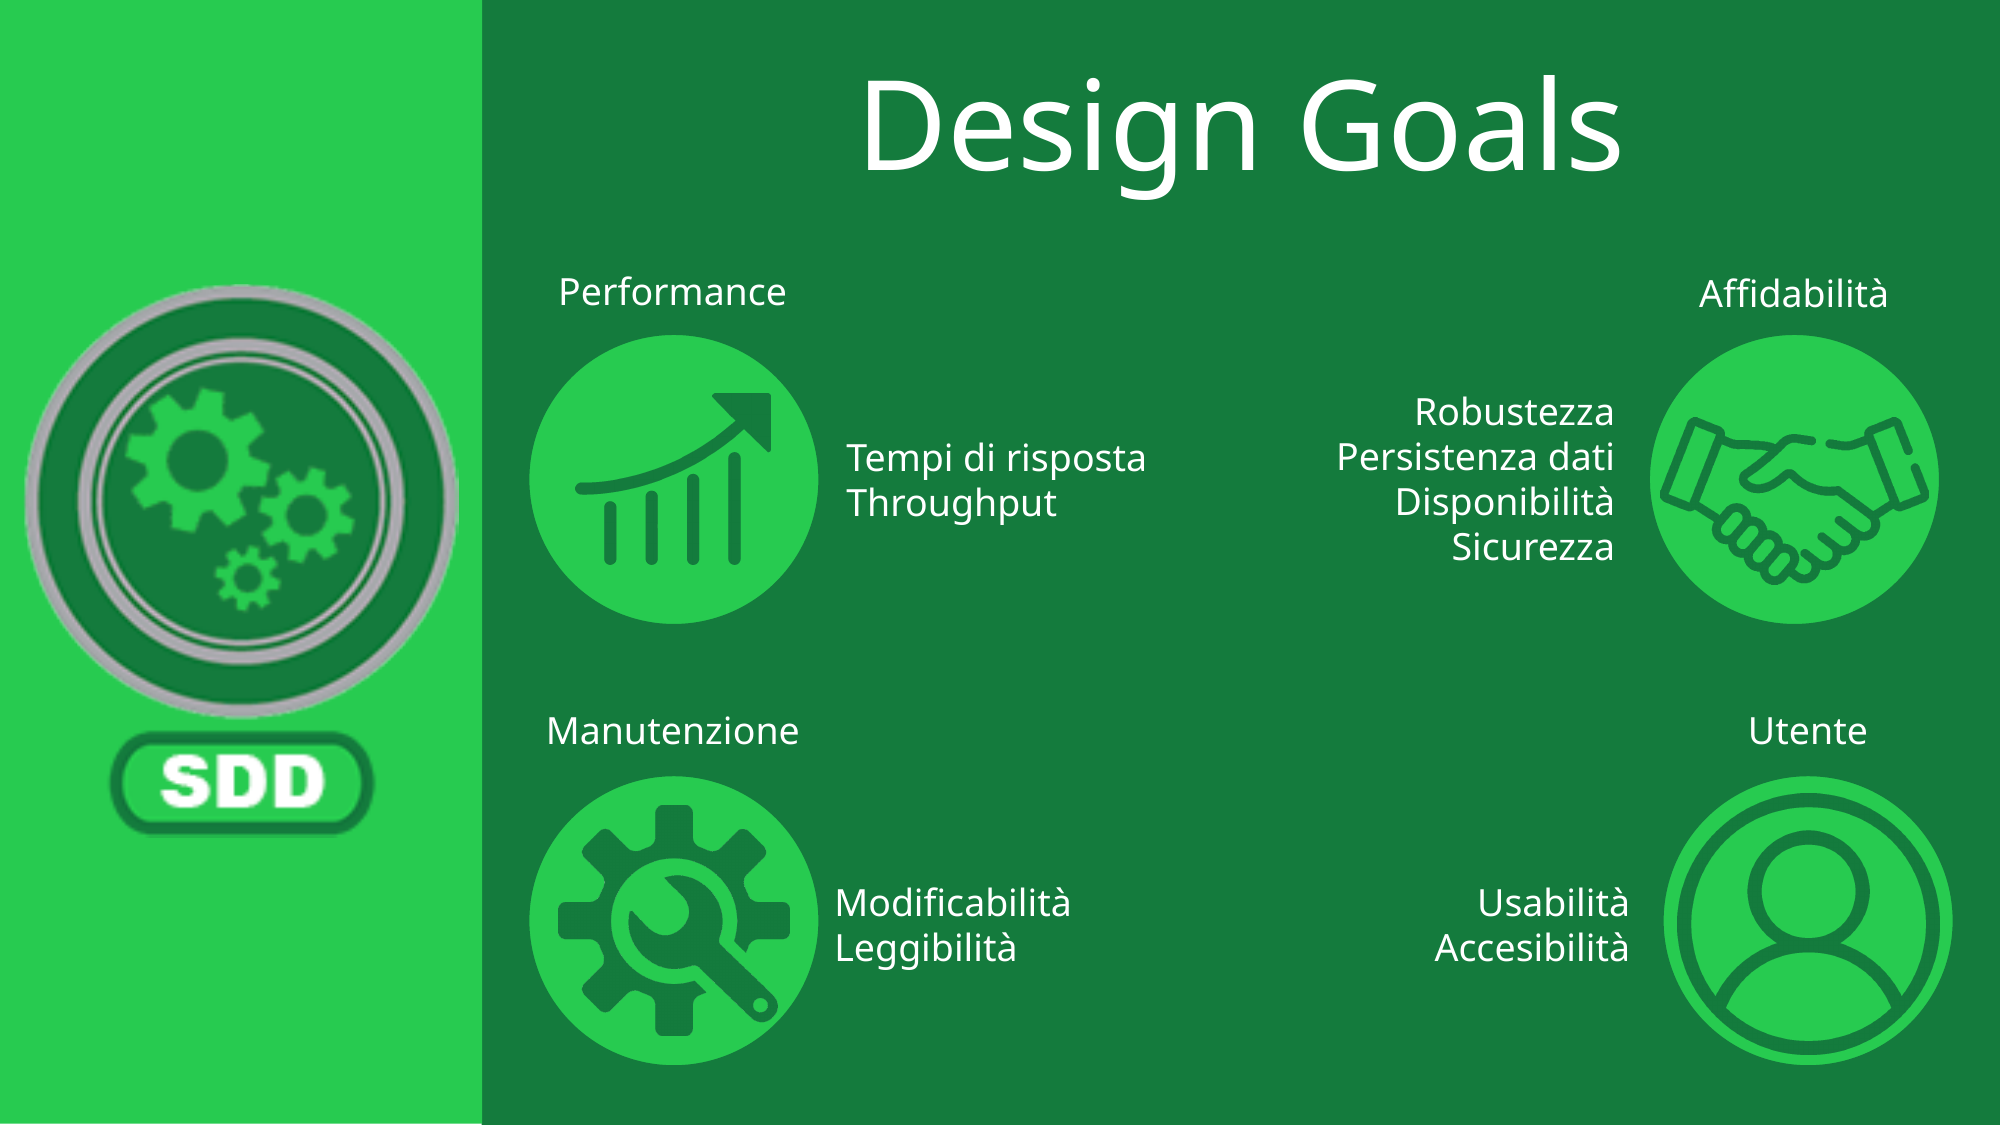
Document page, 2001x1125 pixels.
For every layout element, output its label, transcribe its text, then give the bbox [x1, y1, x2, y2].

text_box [1646, 331, 1943, 628]
text_box Design Goals [823, 38, 1659, 204]
text_box Performance [543, 260, 803, 321]
text_box Affidabilità [1684, 262, 1905, 323]
text_box [483, 0, 2000, 1125]
picture [22, 284, 459, 838]
text_box Robustezza Persistenza dati Disponibilità Sicurezza [1321, 380, 1630, 576]
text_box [1660, 773, 1956, 1069]
text_box [0, 0, 483, 1125]
text_box Manutenzione [531, 699, 815, 759]
text_box Tempi di risposta Throughput [831, 426, 1163, 531]
text_box Usabilità Accesibilità [1419, 871, 1646, 976]
text_box Utente [1733, 699, 1884, 759]
text_box Modificabilità Leggibilità [822, 871, 1087, 976]
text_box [526, 773, 822, 1069]
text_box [526, 331, 822, 628]
